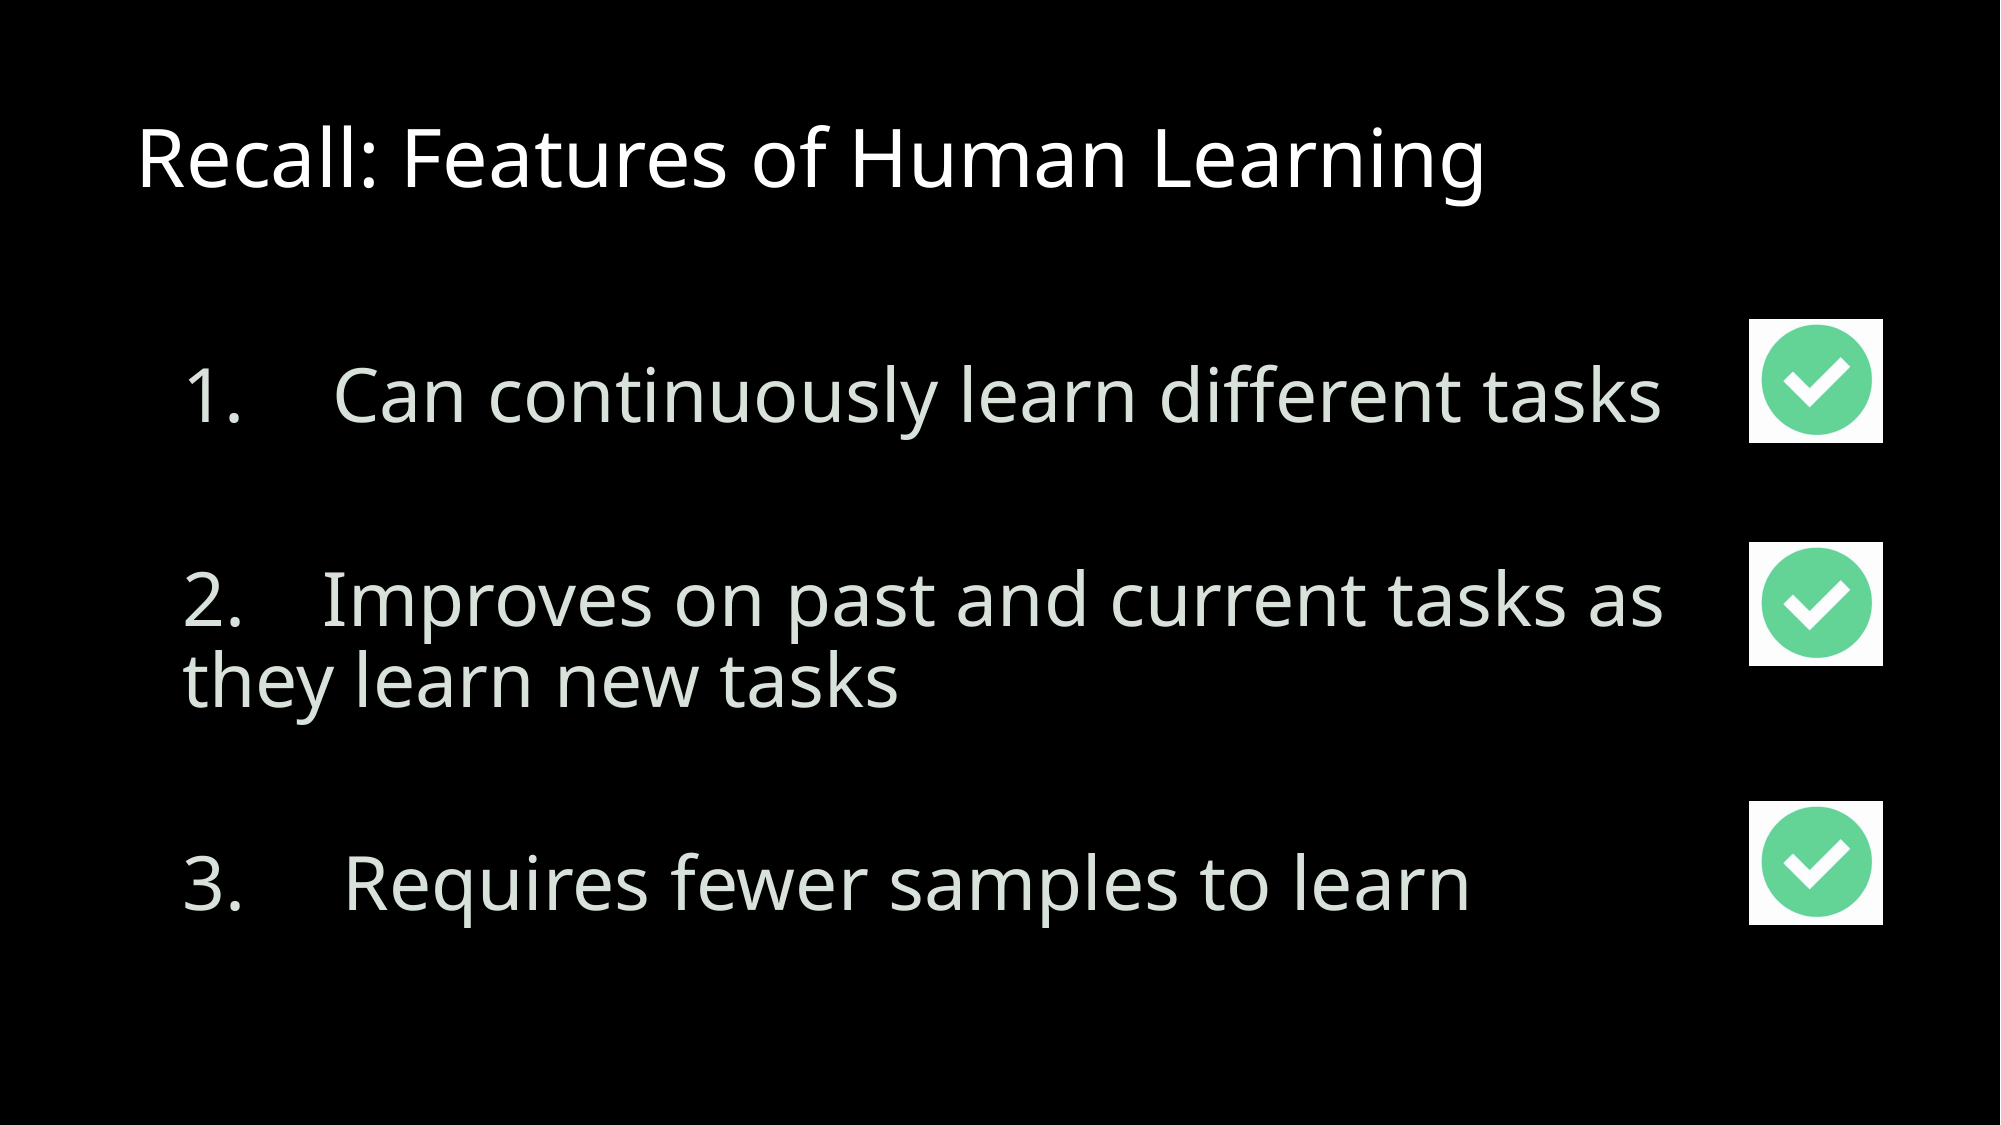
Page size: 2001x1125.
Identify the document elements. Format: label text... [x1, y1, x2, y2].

picture [1749, 542, 1884, 667]
picture [1749, 318, 1884, 443]
subtitle Can continuously learn different tasks 2. Improves on past and current tasks as they learn new tasks 3. Requires fewer samples to learn [167, 350, 1750, 573]
title Recall: Features of Human Learning [120, 110, 1535, 292]
picture [1749, 800, 1884, 925]
